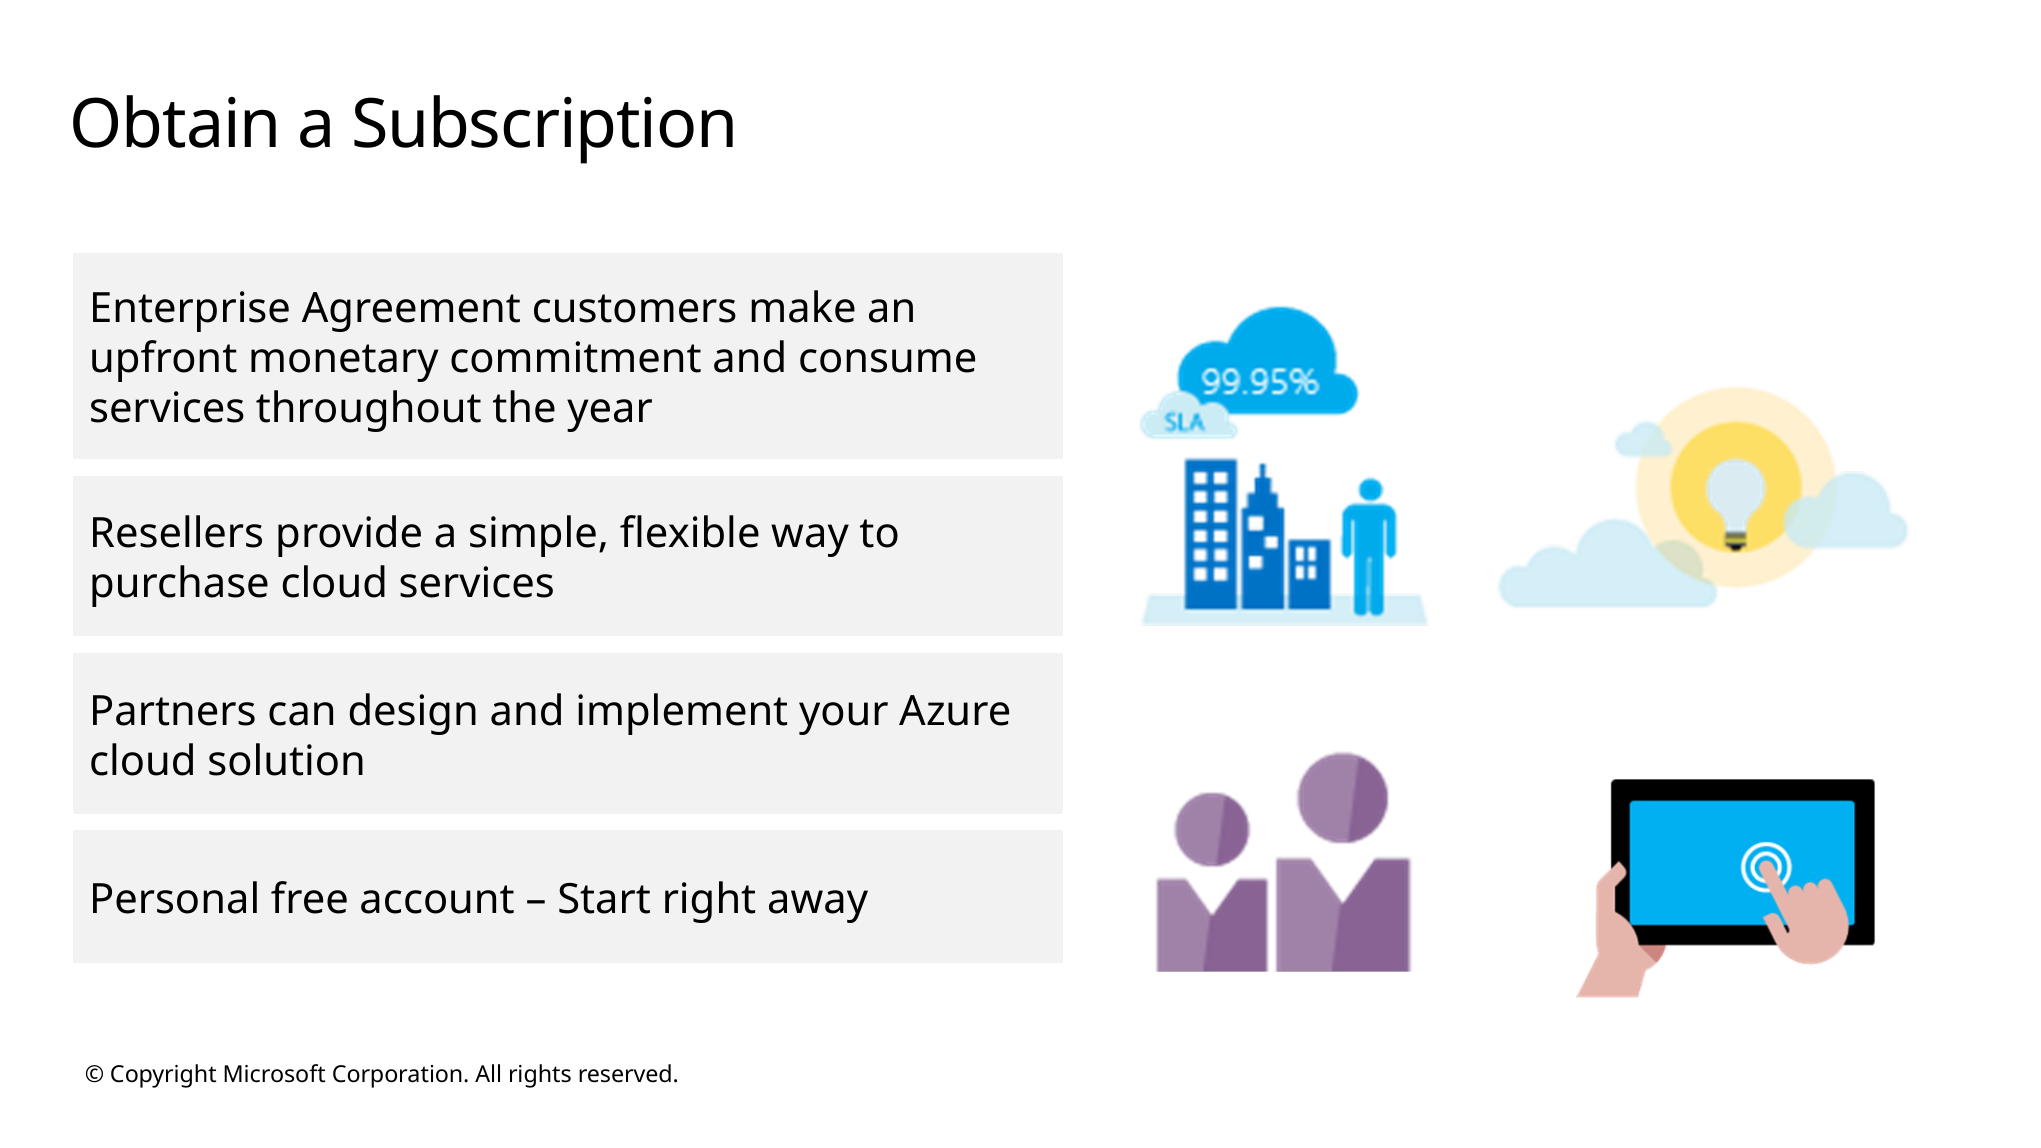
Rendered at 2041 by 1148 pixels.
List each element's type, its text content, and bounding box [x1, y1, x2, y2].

text_box Enterprise Agreement customers make an upfront monetary commitment and consume services throughout the year [73, 253, 1062, 459]
text_box Partners can design and implement your Azure cloud solution [73, 654, 1062, 813]
picture [1083, 253, 1971, 1026]
title Obtain a Subscription [70, 73, 1968, 188]
text_box Resellers provide a simple, flexible way to purchase cloud services [73, 477, 1062, 636]
text_box Personal free account – Start right away [73, 831, 1062, 962]
